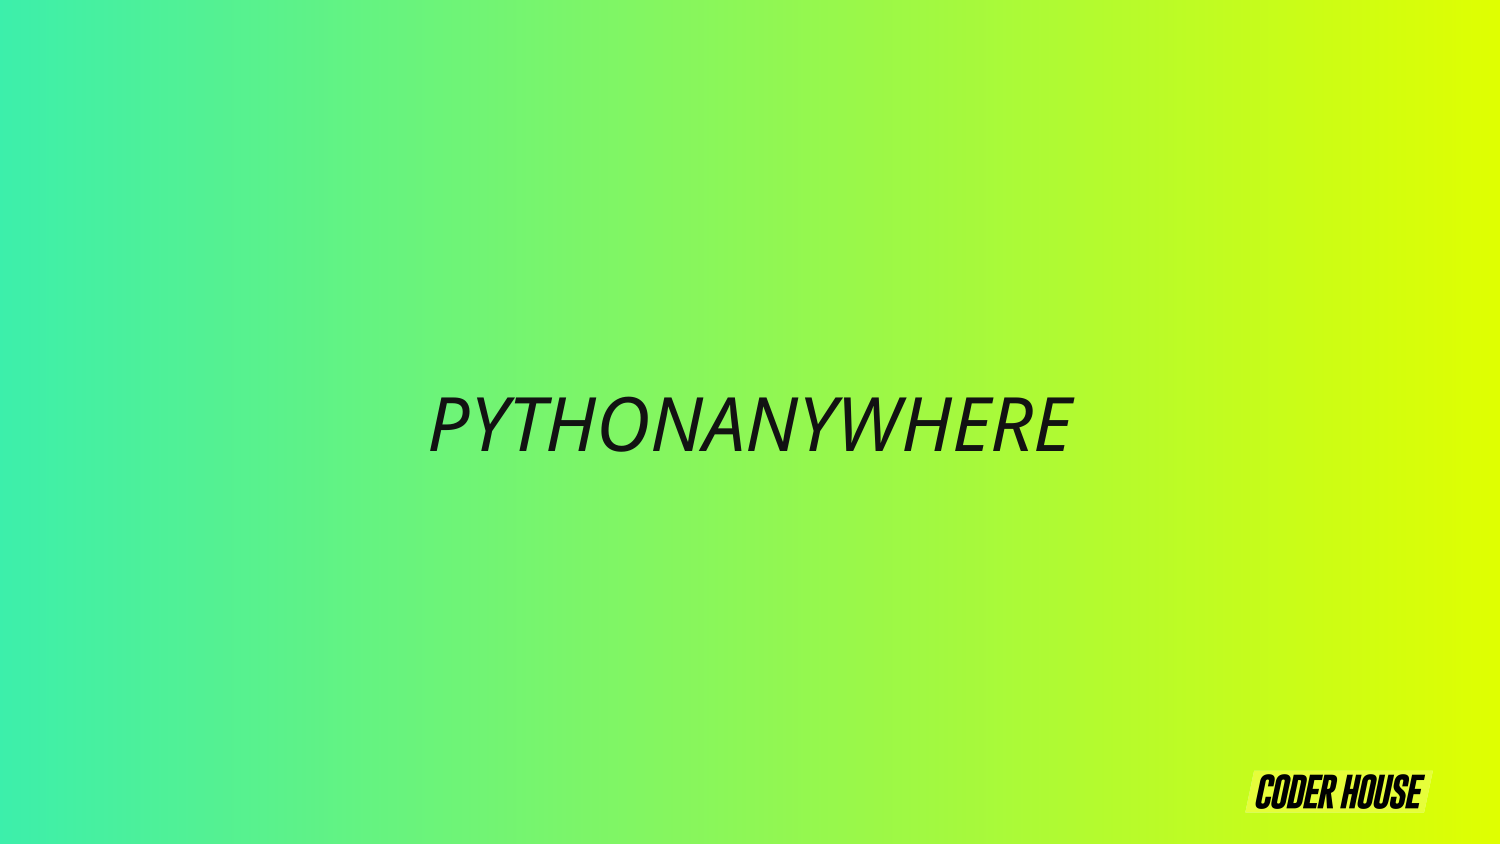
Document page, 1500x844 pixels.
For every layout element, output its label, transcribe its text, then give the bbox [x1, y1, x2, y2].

text_box PYTHONANYWHERE [229, 340, 1271, 503]
picture [1241, 764, 1437, 819]
